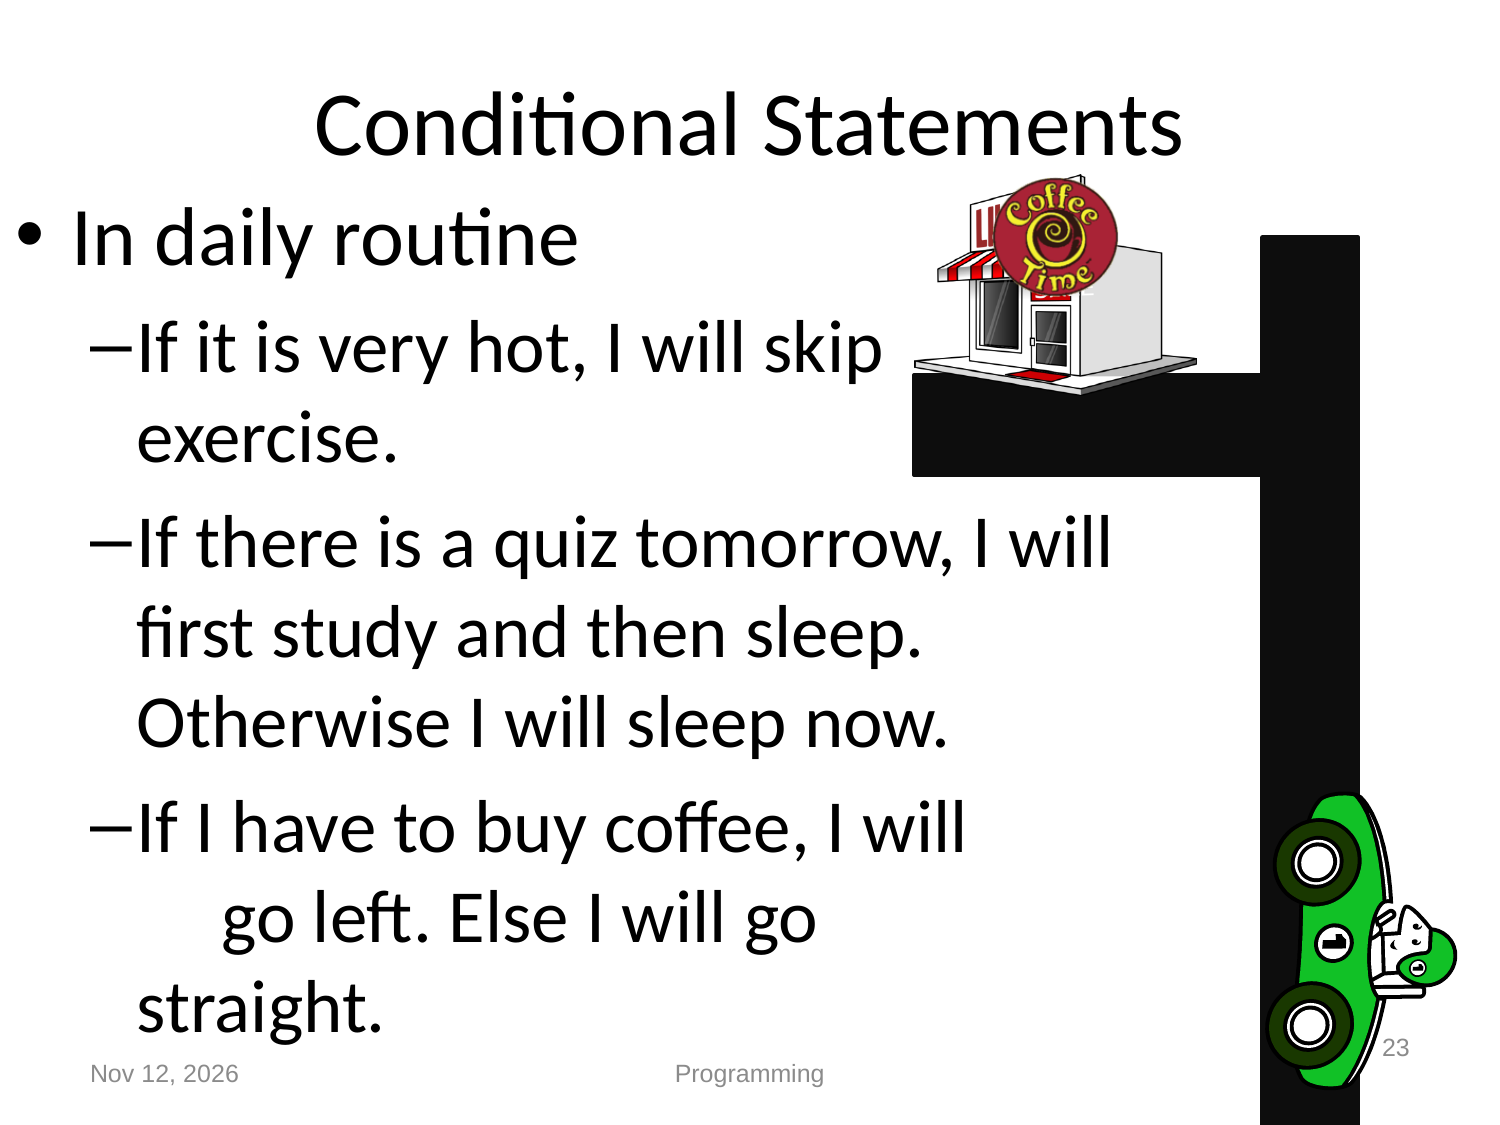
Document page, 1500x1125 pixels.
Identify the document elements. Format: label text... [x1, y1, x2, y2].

footer Programming [512, 1042, 908, 1103]
title Conditional Statements [75, 24, 1425, 174]
slide_number Dec-23 [75, 1042, 425, 1103]
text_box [913, 174, 1459, 1125]
list In daily routine If it is very hot, I will skip exercise. If there is a quiz tomorrow, I will first study and then sleep. Otherwise I will sleep now. If I have to buy coffee, I will go left. Else I will go straight. [0, 174, 912, 1038]
